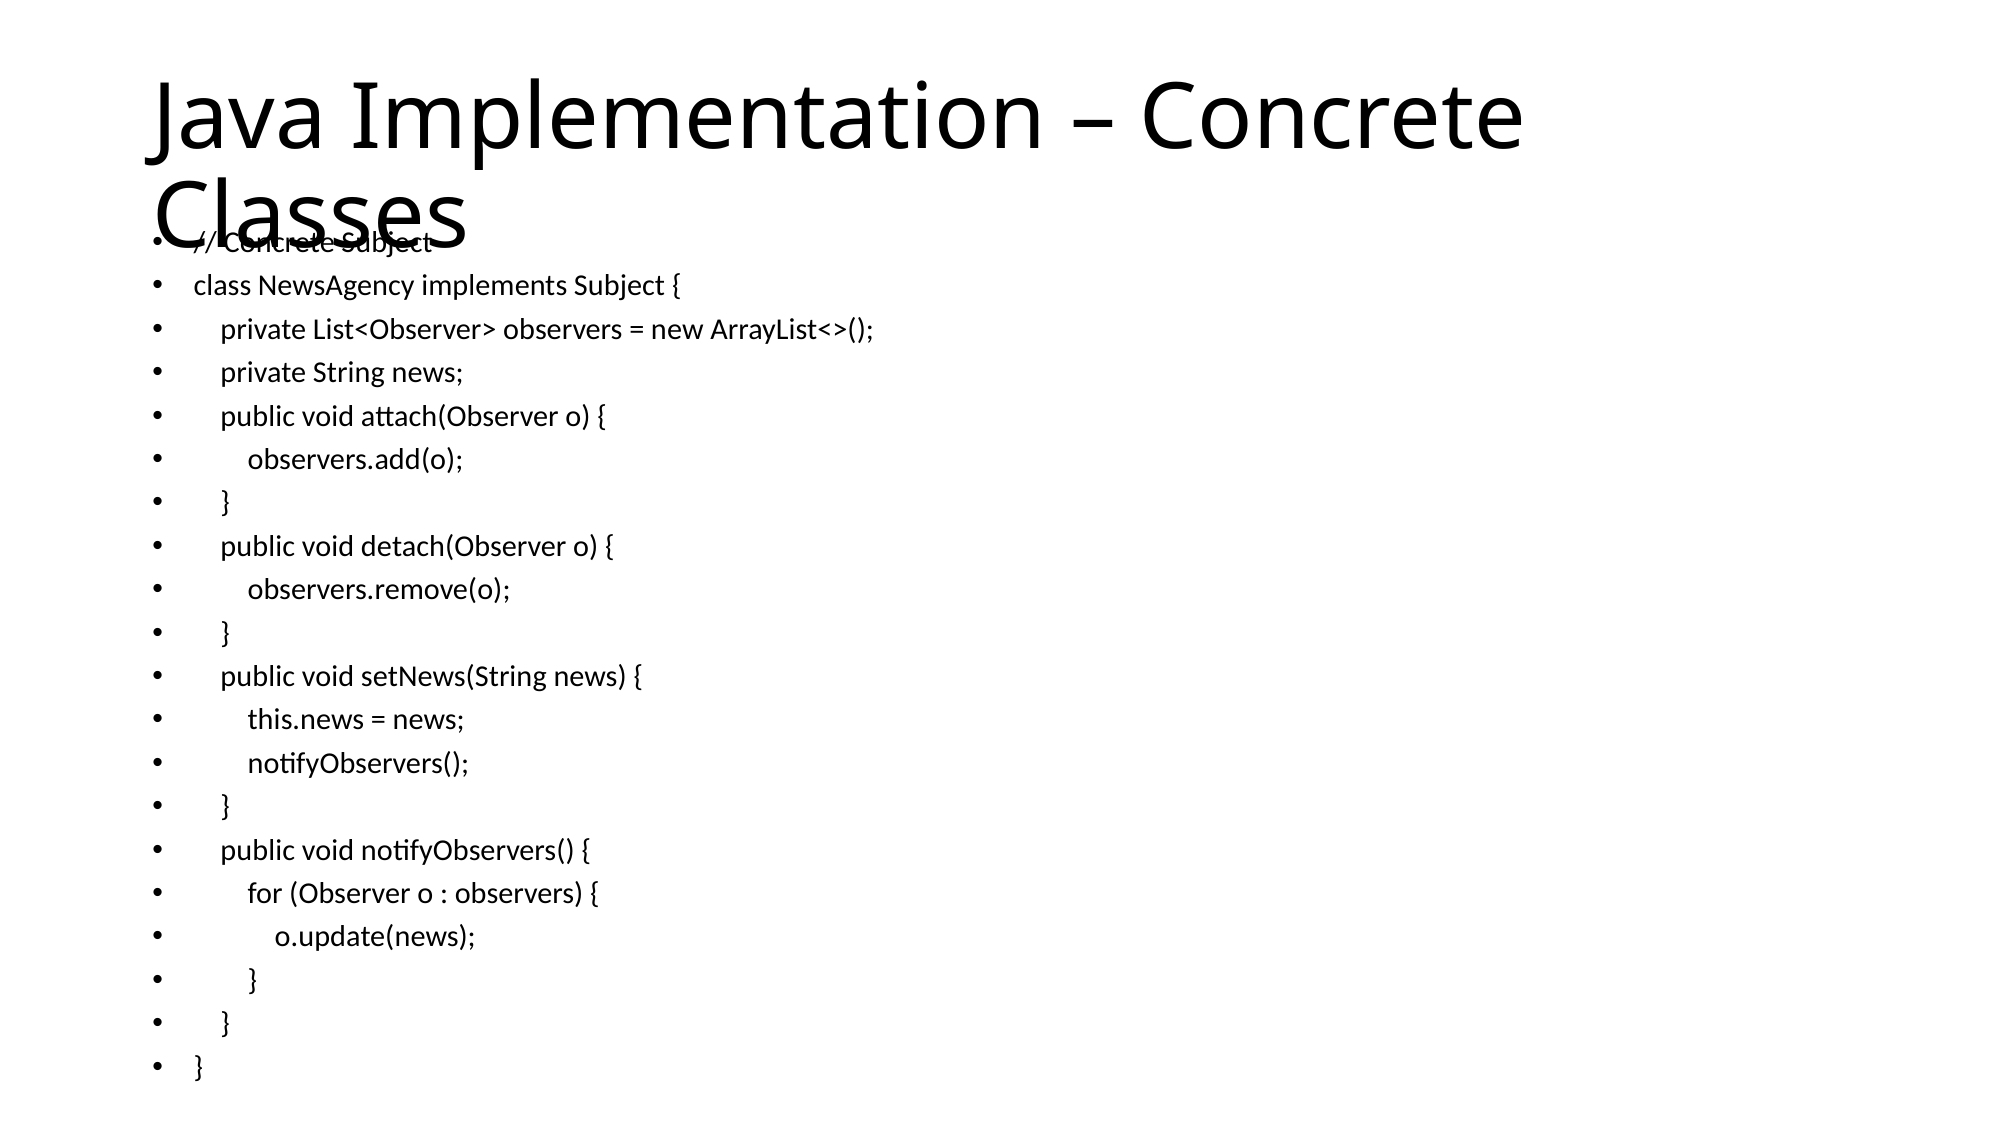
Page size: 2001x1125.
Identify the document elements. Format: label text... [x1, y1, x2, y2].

title Java Implementation – Concrete Classes [137, 59, 1863, 218]
list // Concrete Subject class NewsAgency implements Subject { private List<Observer> observers = new ArrayList<>(); private String news; public void attach(Observer o) { observers.add(o); } public void detach(Observer o) { observers.remove(o); } public void setNews(String news) { this.news = news; notifyObservers(); } public void notifyObservers() { for (Observer o : observers) { o.update(news); } } } [137, 218, 1863, 1107]
